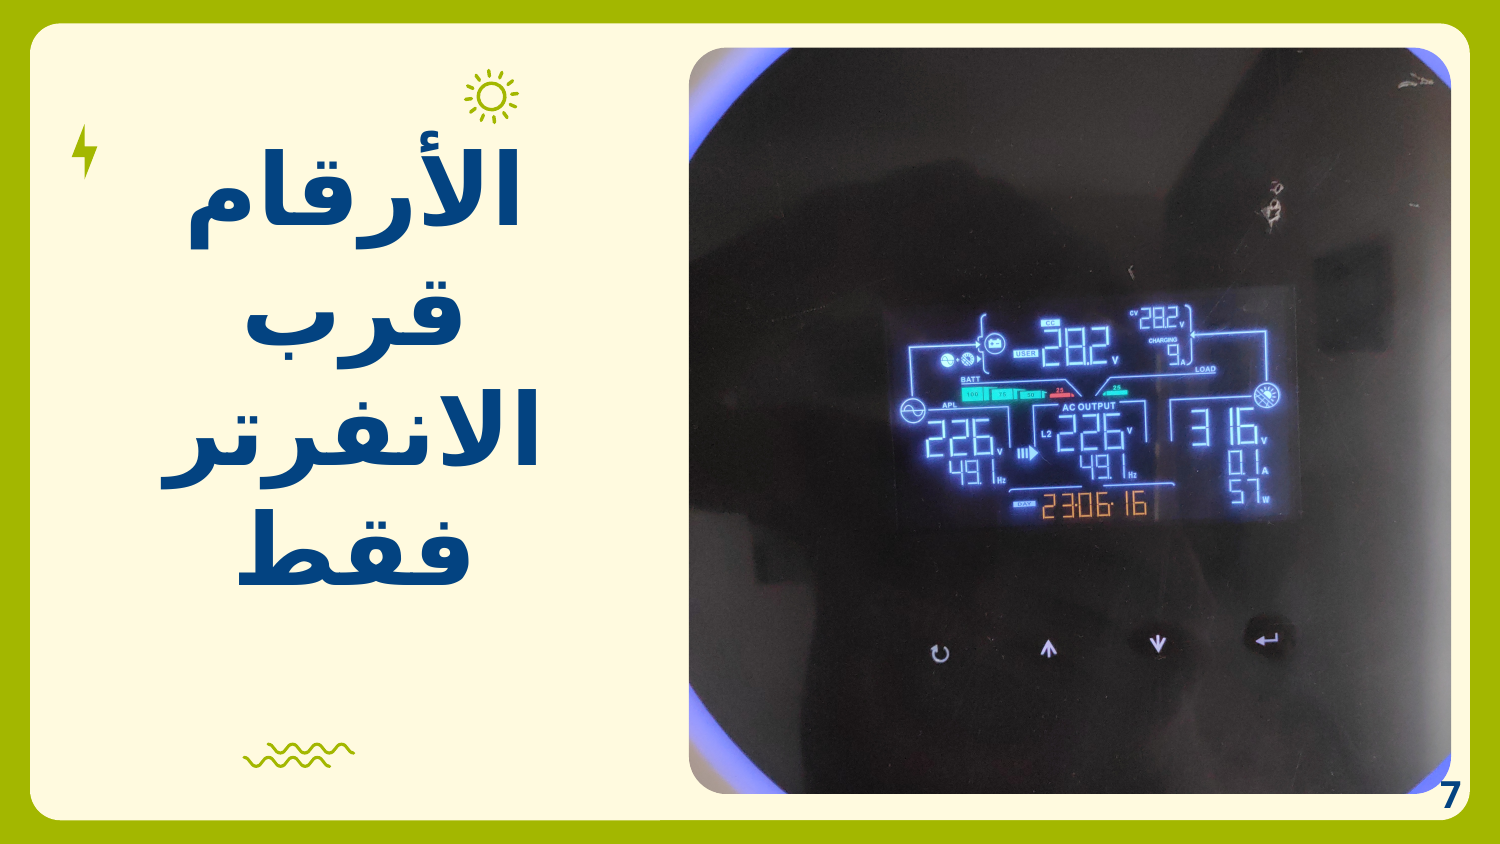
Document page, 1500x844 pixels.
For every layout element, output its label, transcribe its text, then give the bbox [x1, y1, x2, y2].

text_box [242, 742, 356, 769]
text_box [466, 84, 475, 91]
picture [688, 39, 1452, 803]
text_box [498, 70, 504, 80]
text_box [502, 111, 509, 120]
text_box [474, 73, 481, 82]
slide_number 7 [989, 754, 1477, 830]
title الأرقام قرب الانفرتر فقط [77, 221, 634, 621]
text_box [508, 102, 518, 109]
text_box [510, 91, 520, 96]
text_box [476, 81, 507, 112]
text_box [463, 96, 474, 102]
text_box [479, 113, 485, 122]
text_box [486, 68, 492, 78]
text_box [506, 79, 514, 87]
text_box [469, 106, 477, 114]
text_box [492, 114, 497, 125]
